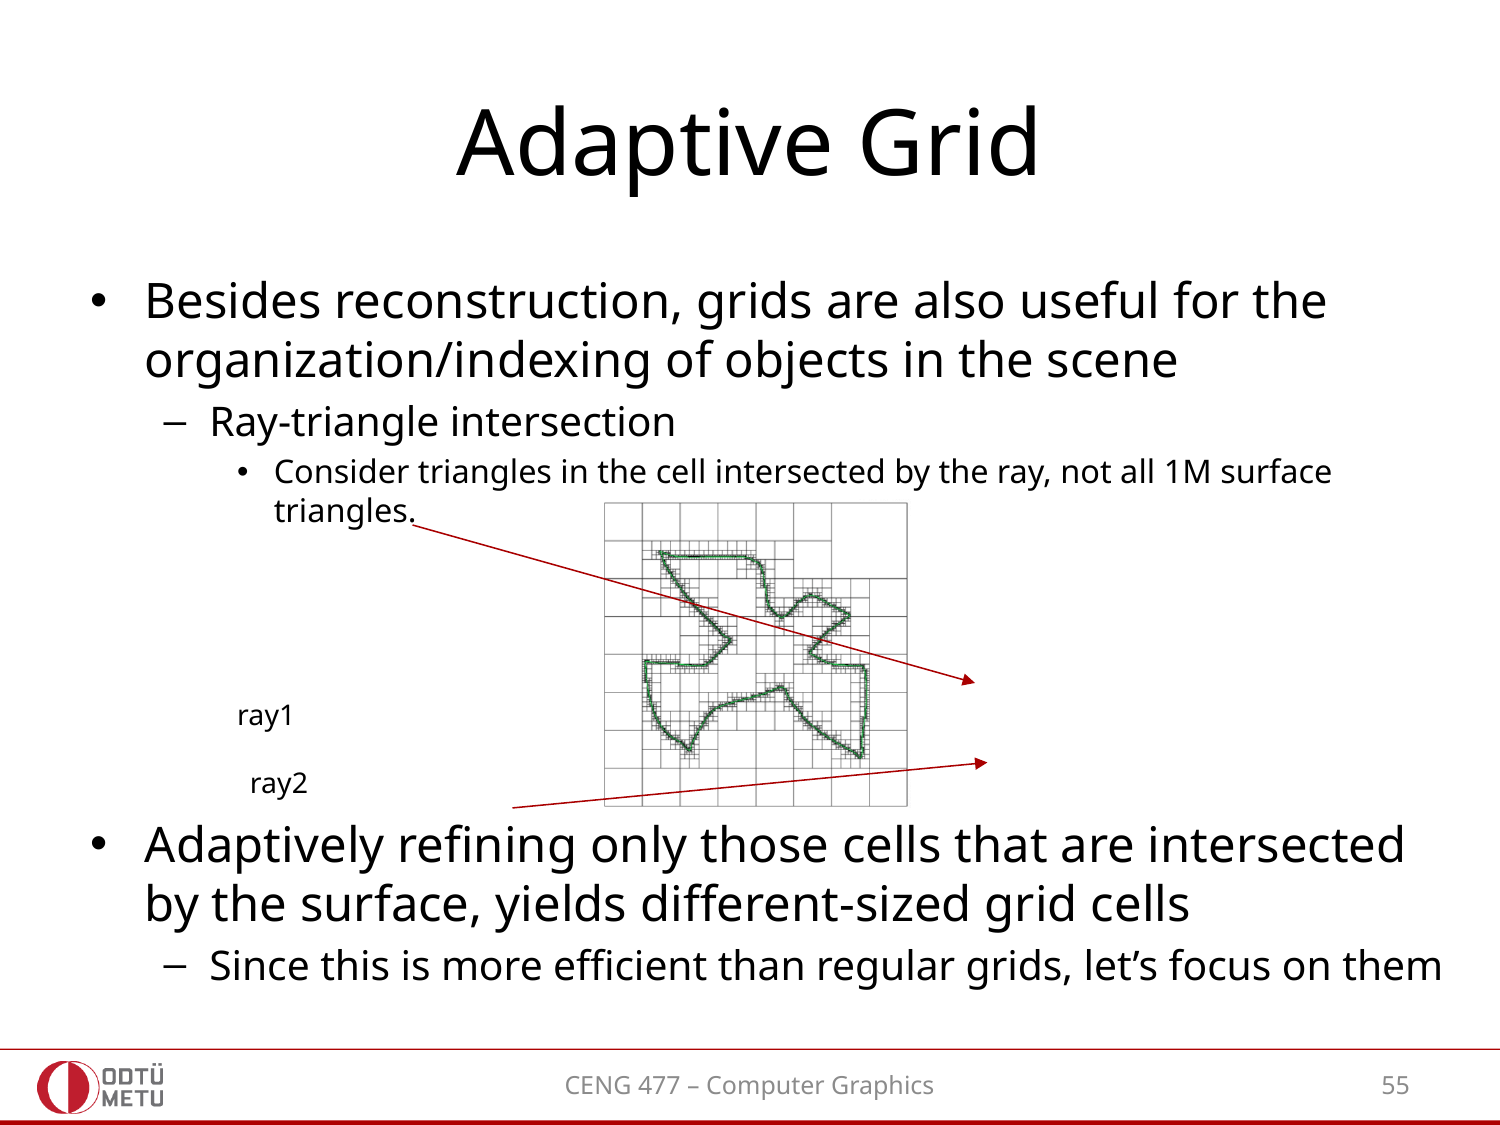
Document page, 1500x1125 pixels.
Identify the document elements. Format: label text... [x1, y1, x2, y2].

picture [37, 1061, 163, 1114]
list Besides reconstruction, grids are also useful for the organization/indexing of objects in the scene Ray-triangle intersection Consider triangles in the cell intersected by the ray, not all 1M surface triangles. ray1 ray2 Adaptively refining only those cells that are intersected by the surface, yields different-sized grid cells Since this is more efficient than regular grids, let’s focus on them [75, 262, 1488, 1038]
slide_number 55 [1074, 1056, 1425, 1117]
title Adaptive Grid [75, 45, 1425, 233]
footer CENG 477 – Computer Graphics [512, 1056, 988, 1117]
picture [599, 499, 912, 524]
picture [599, 684, 912, 762]
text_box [512, 762, 988, 809]
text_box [412, 524, 976, 684]
